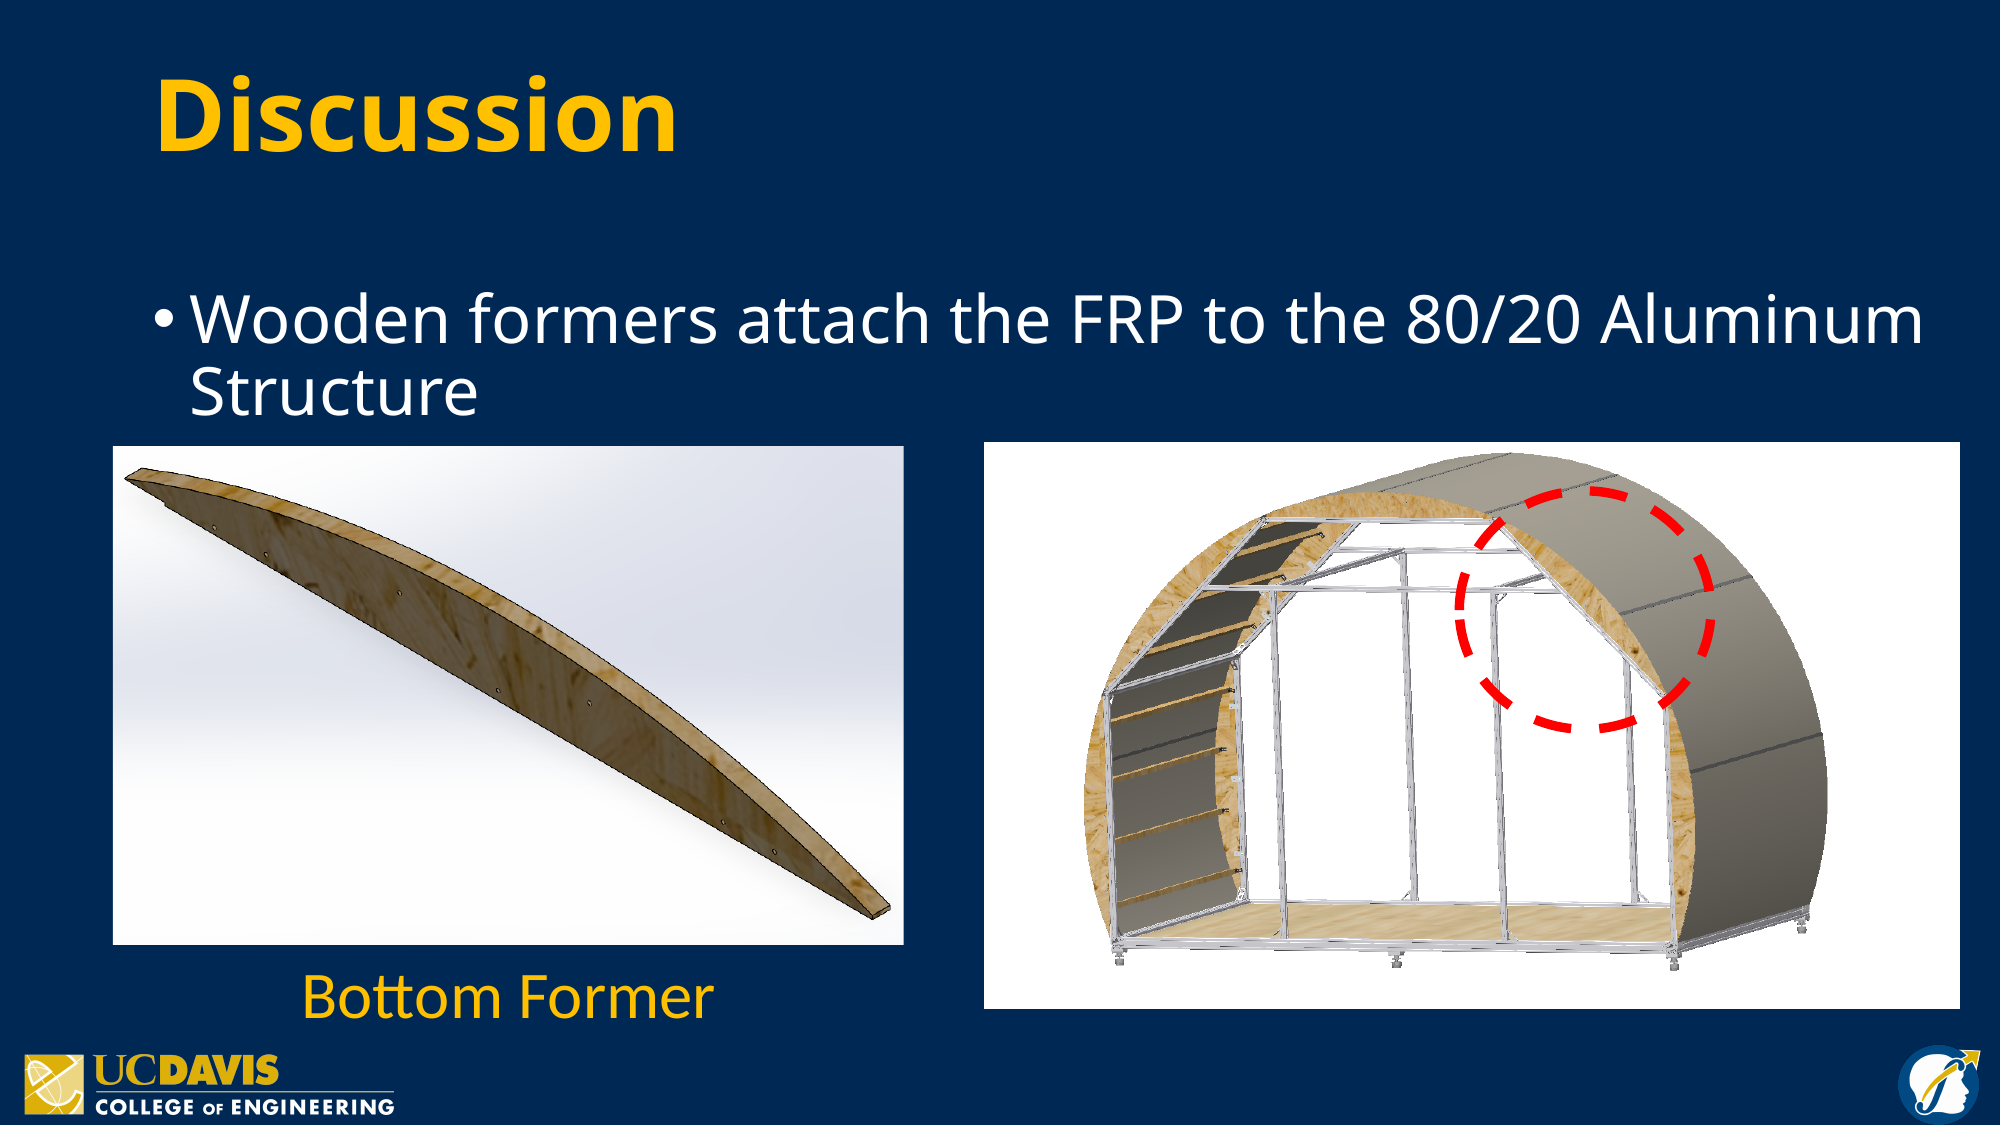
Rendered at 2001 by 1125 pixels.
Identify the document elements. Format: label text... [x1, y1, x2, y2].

picture [984, 442, 1960, 1009]
picture [112, 446, 904, 945]
picture [24, 1054, 394, 1115]
text_box Top Former​ [1960, 857, 1967, 953]
picture [1895, 1042, 1982, 1125]
text_box Bottom Former [232, 945, 786, 1040]
title Discussion [137, 59, 1863, 278]
list Wooden formers attach the FRP to the 80/20 Aluminum Structure [137, 278, 1966, 989]
